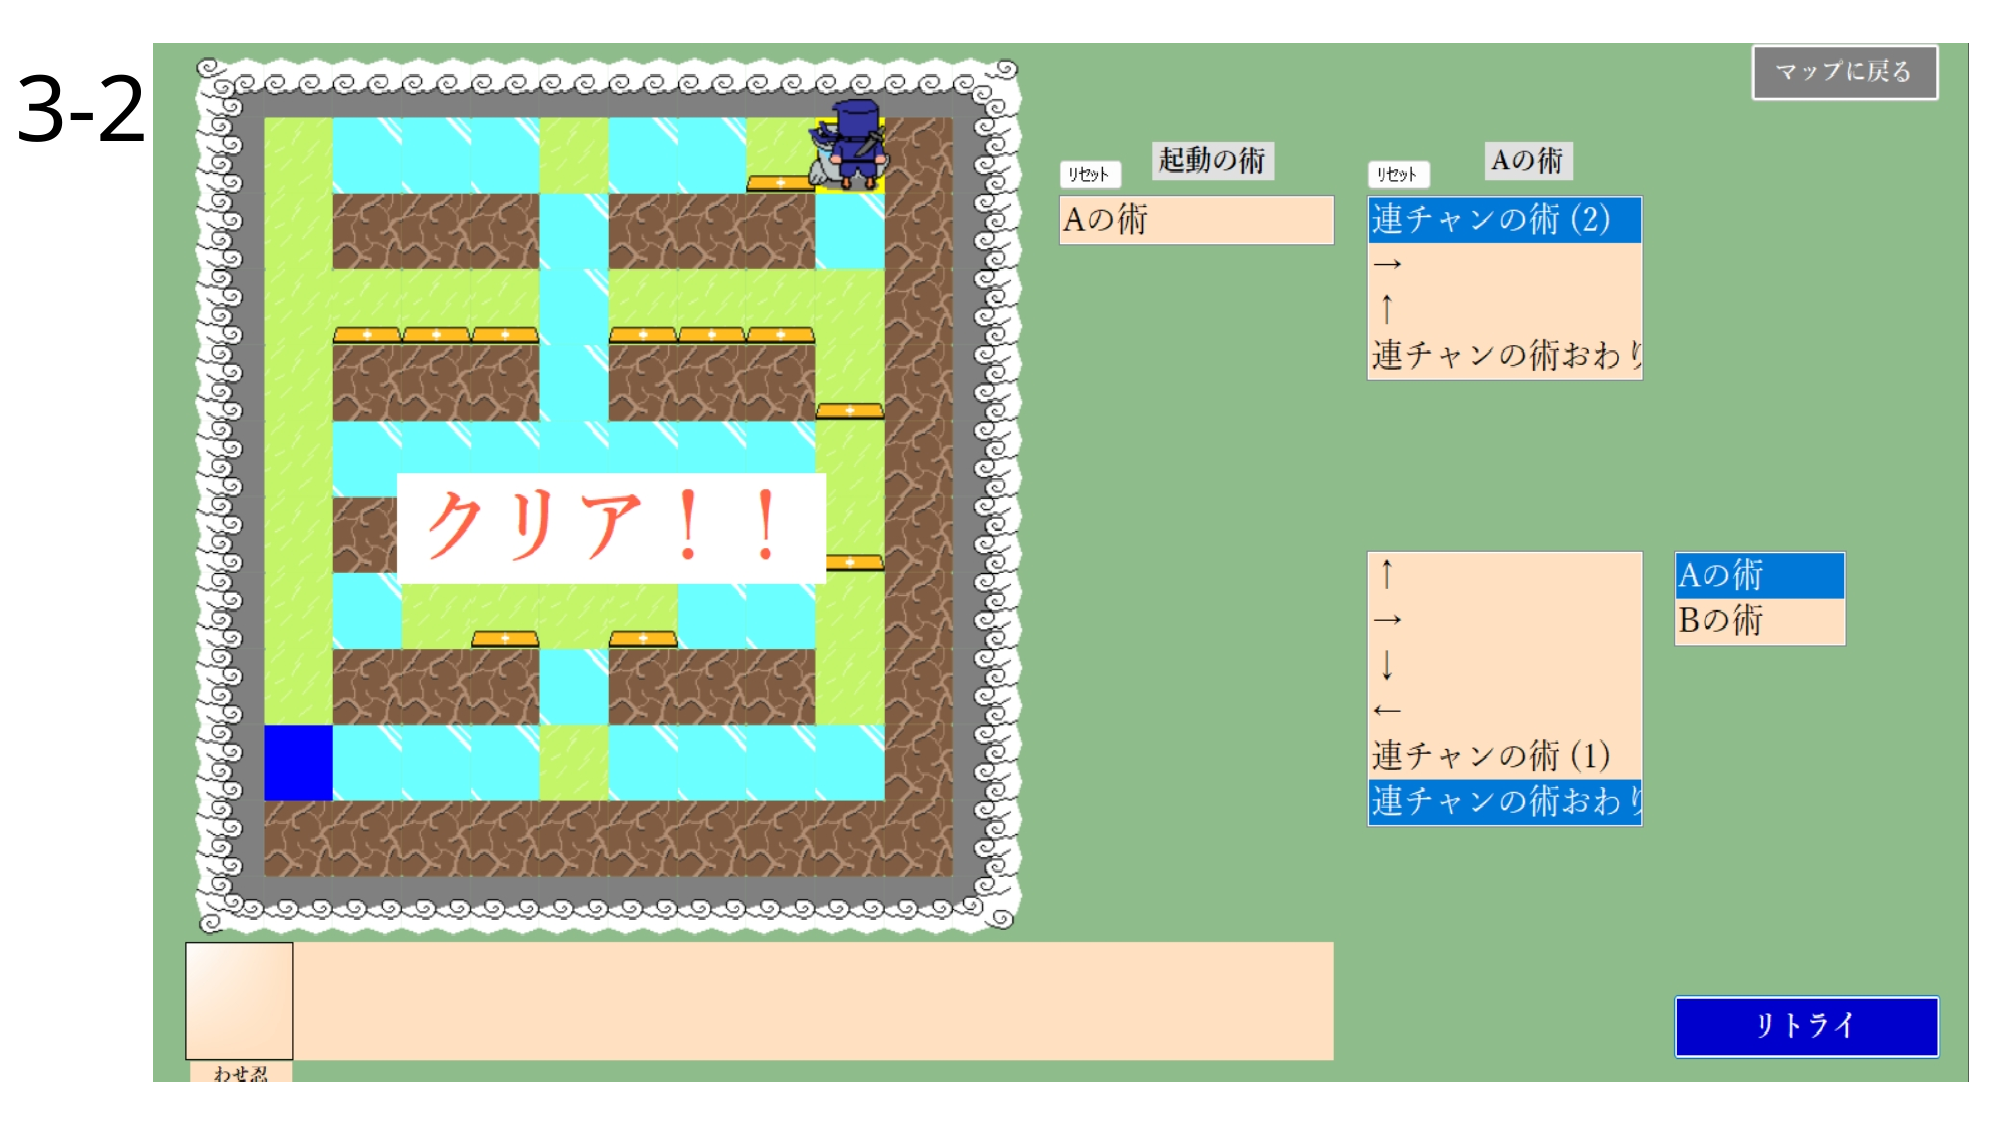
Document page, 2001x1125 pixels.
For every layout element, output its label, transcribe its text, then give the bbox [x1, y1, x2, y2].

title 3-2 [0, 3, 1725, 221]
picture [153, 43, 1969, 1082]
